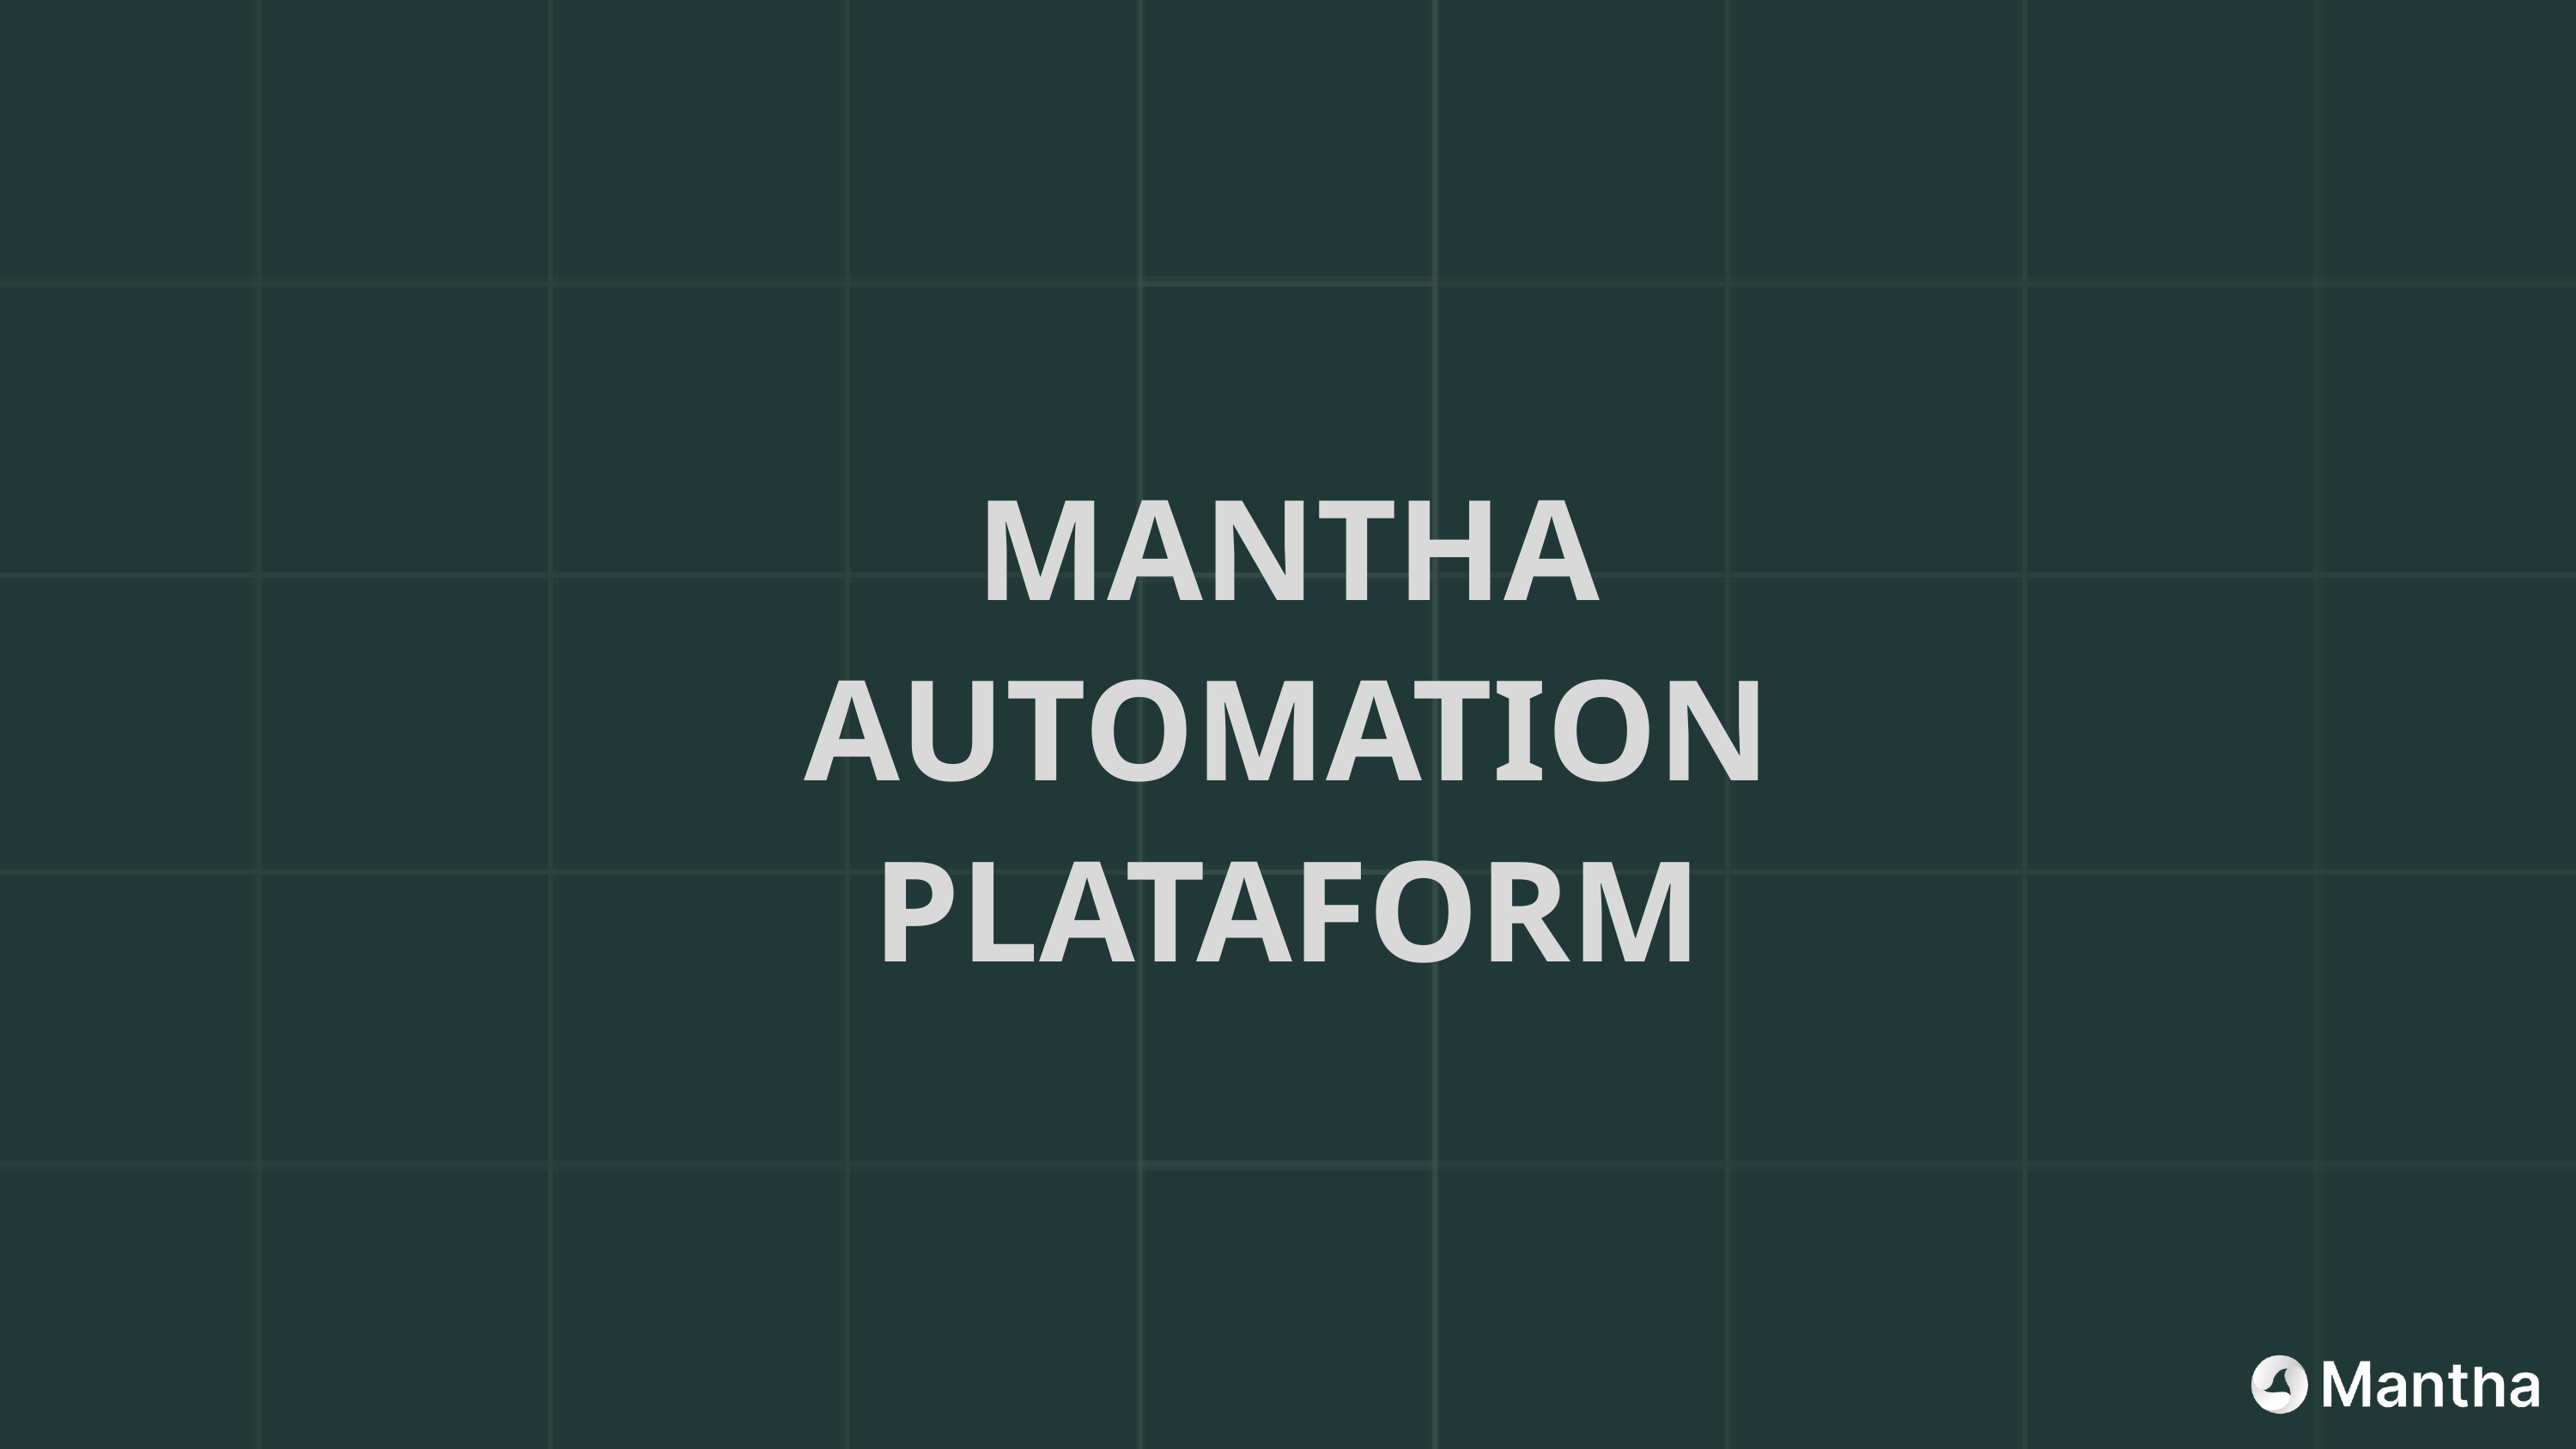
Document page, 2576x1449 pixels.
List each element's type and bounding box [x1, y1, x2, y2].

text_box [0, 0, 2576, 1449]
